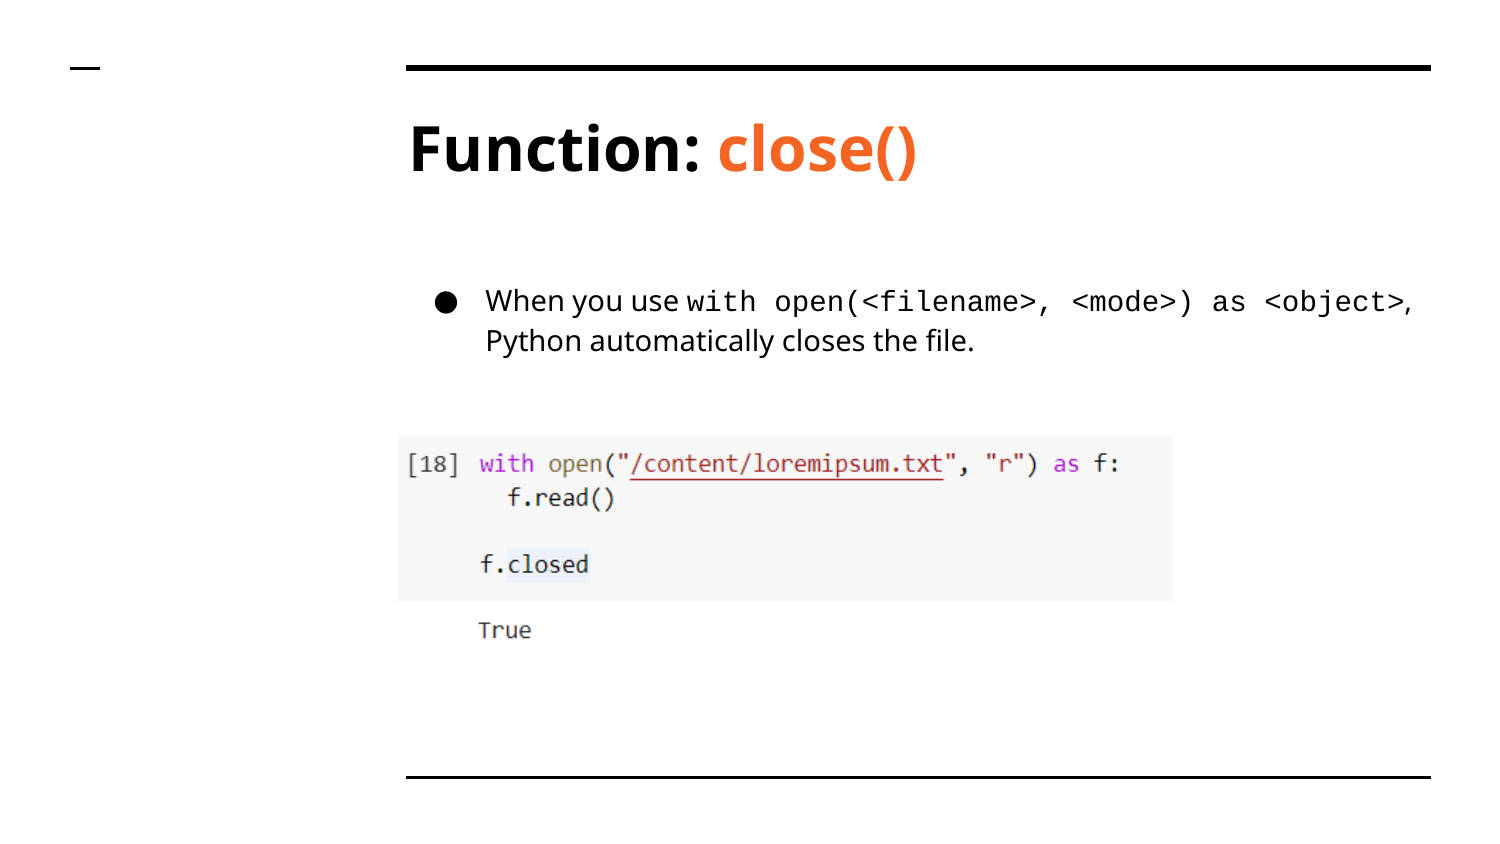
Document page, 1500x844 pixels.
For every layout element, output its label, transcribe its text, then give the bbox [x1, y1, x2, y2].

list When you use with open(<filename>, <mode>) as <object>, Python automatically closes the file. [395, 261, 1433, 755]
title Function: close() [393, 94, 1431, 199]
picture [395, 435, 1173, 654]
